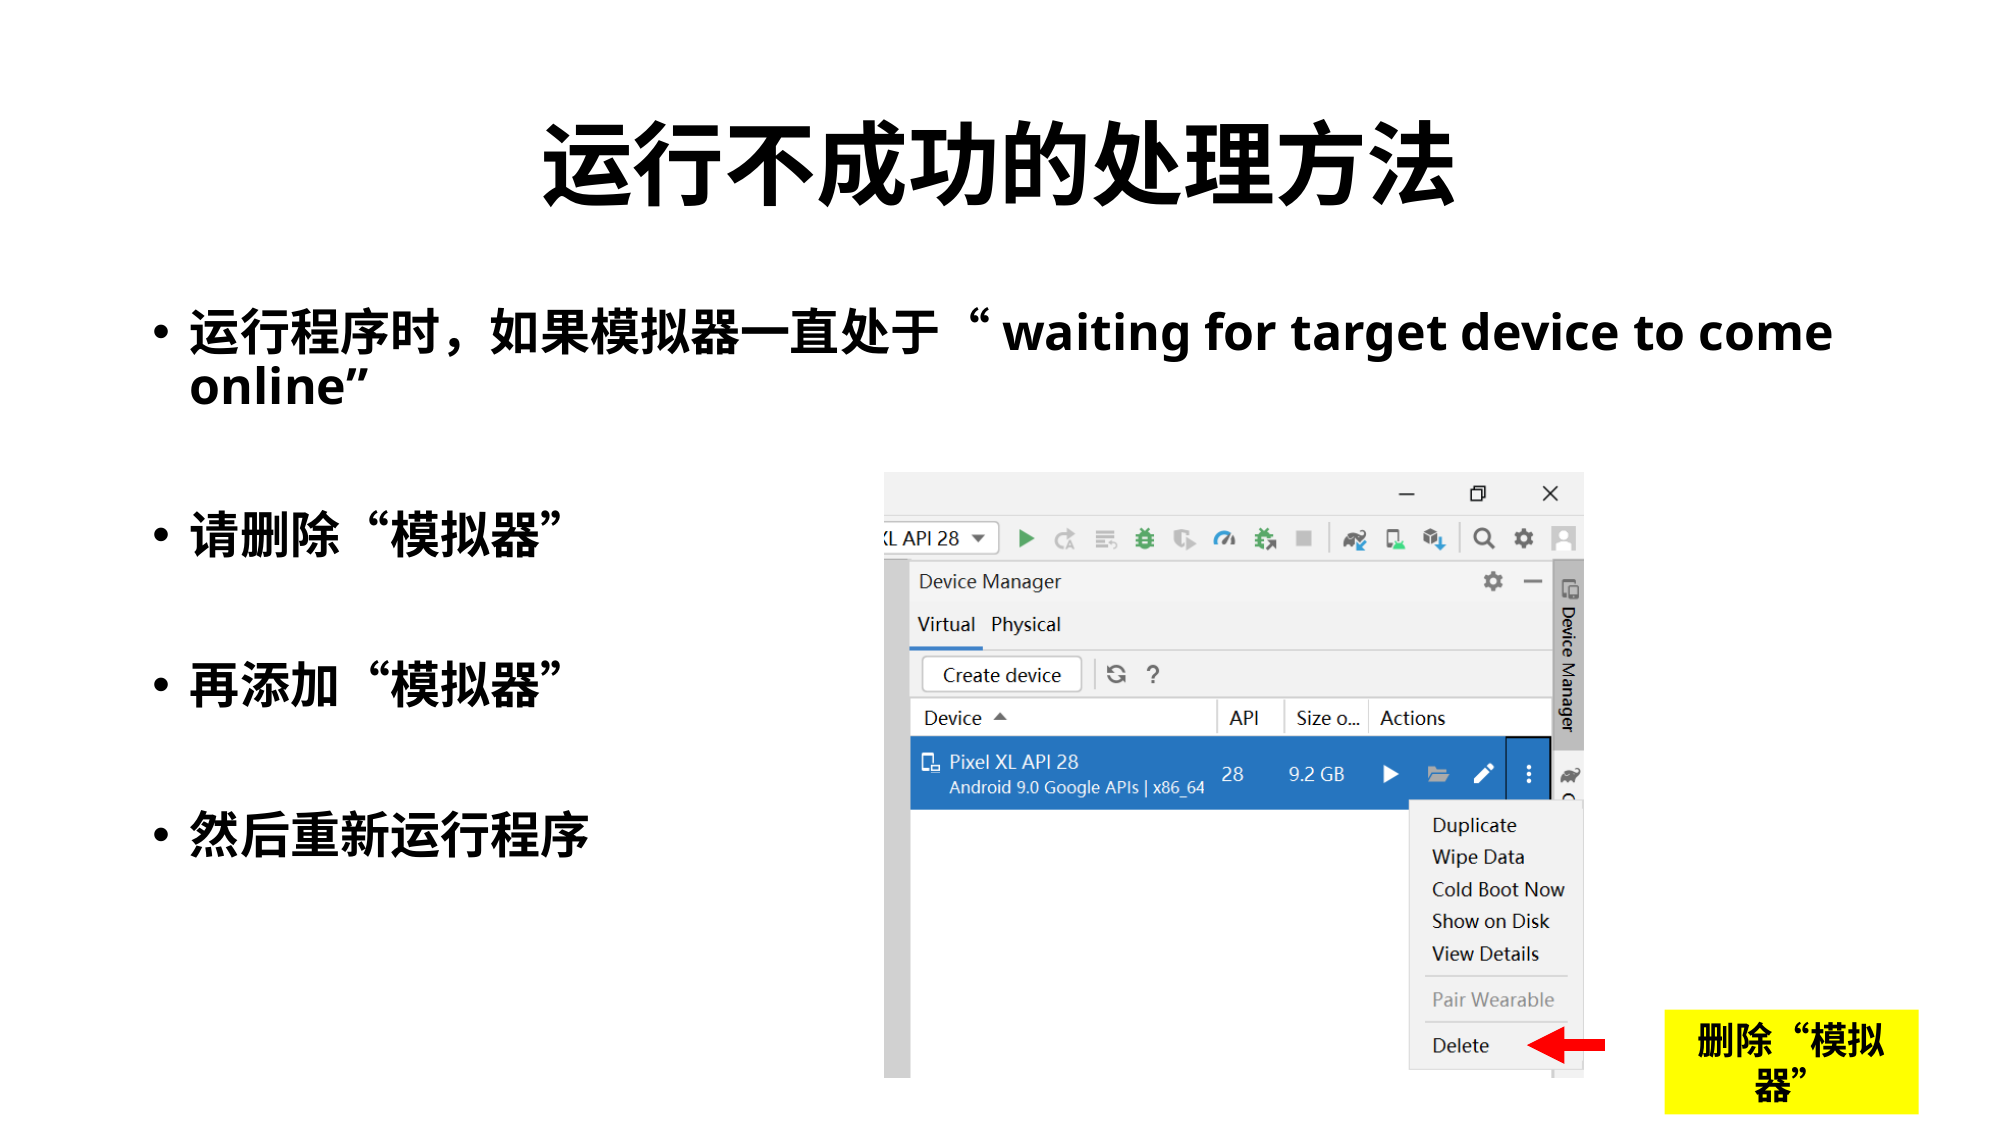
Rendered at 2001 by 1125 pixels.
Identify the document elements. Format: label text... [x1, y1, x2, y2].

list 运行程序时，如果模拟器一直处于“waiting for target device to come online” 请删除“模拟器” 再添加“模拟器” 然后重新运行程序 [137, 299, 1863, 1014]
title 运行不成功的处理方法 [137, 59, 1863, 278]
text_box 删除“模拟器” [1664, 1009, 1919, 1115]
picture [884, 472, 1584, 1078]
